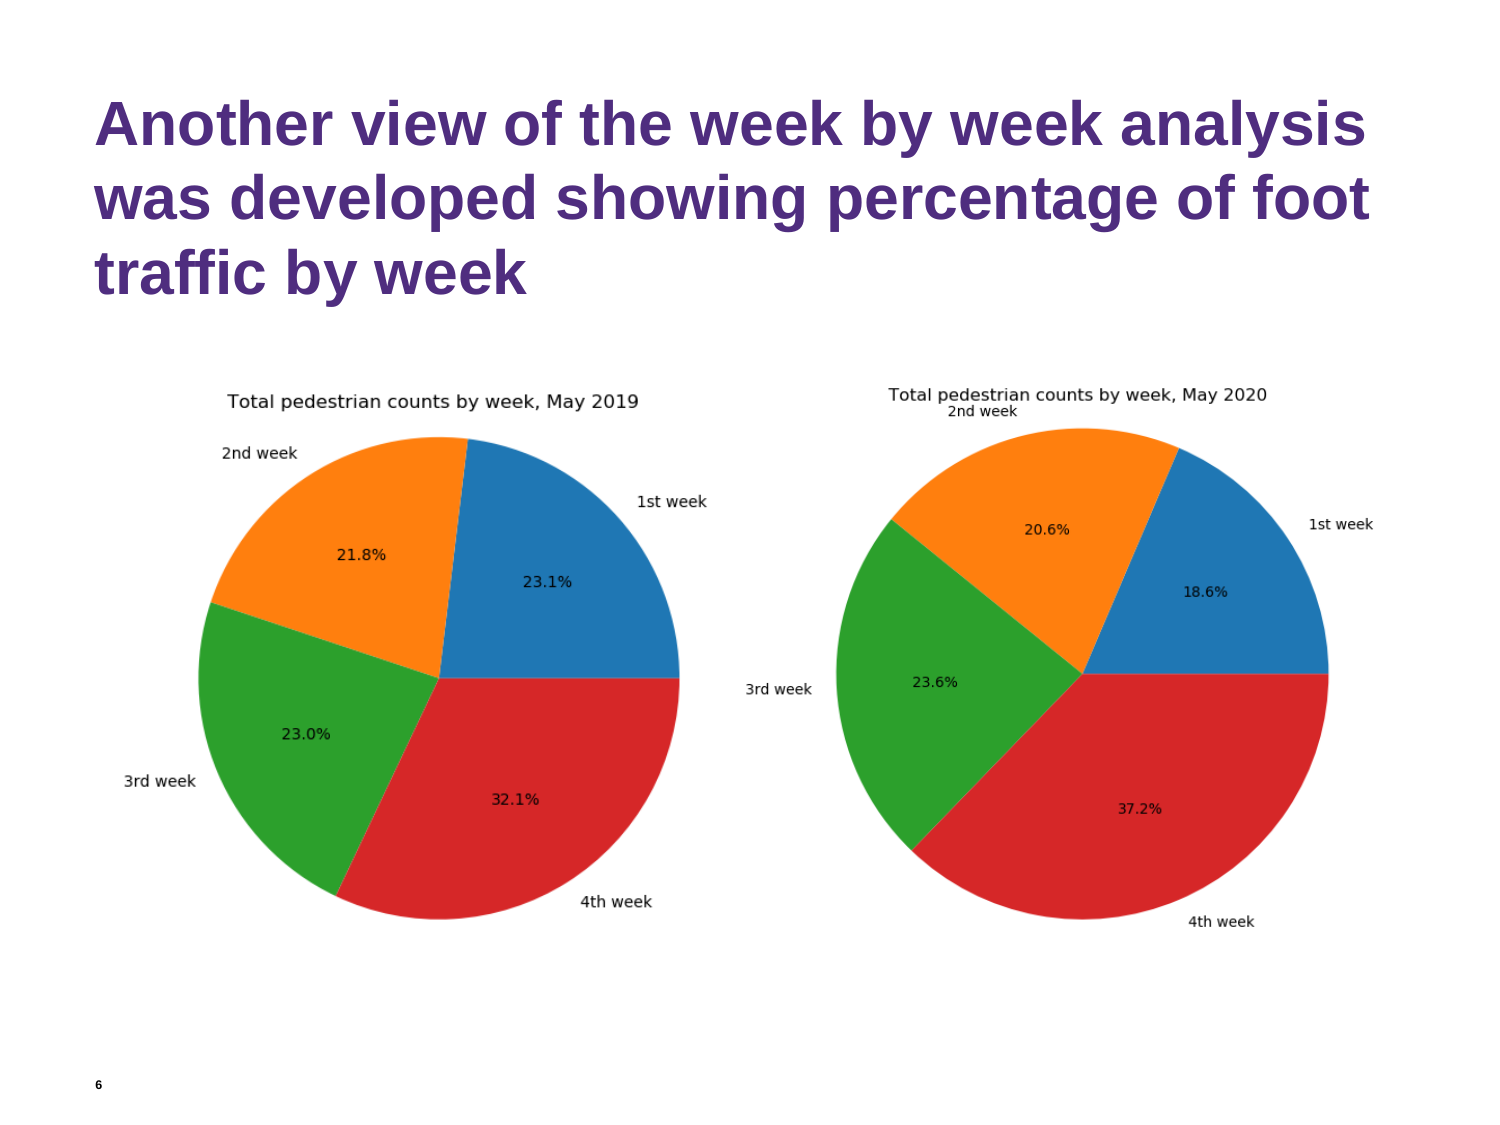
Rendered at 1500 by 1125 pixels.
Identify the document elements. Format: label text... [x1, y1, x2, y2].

picture [95, 336, 732, 935]
picture [735, 368, 1394, 935]
slide_number 6 [95, 1069, 126, 1100]
title Another view of the week by week analysis was developed showing percentage of foot traffic by week [94, 82, 1406, 232]
